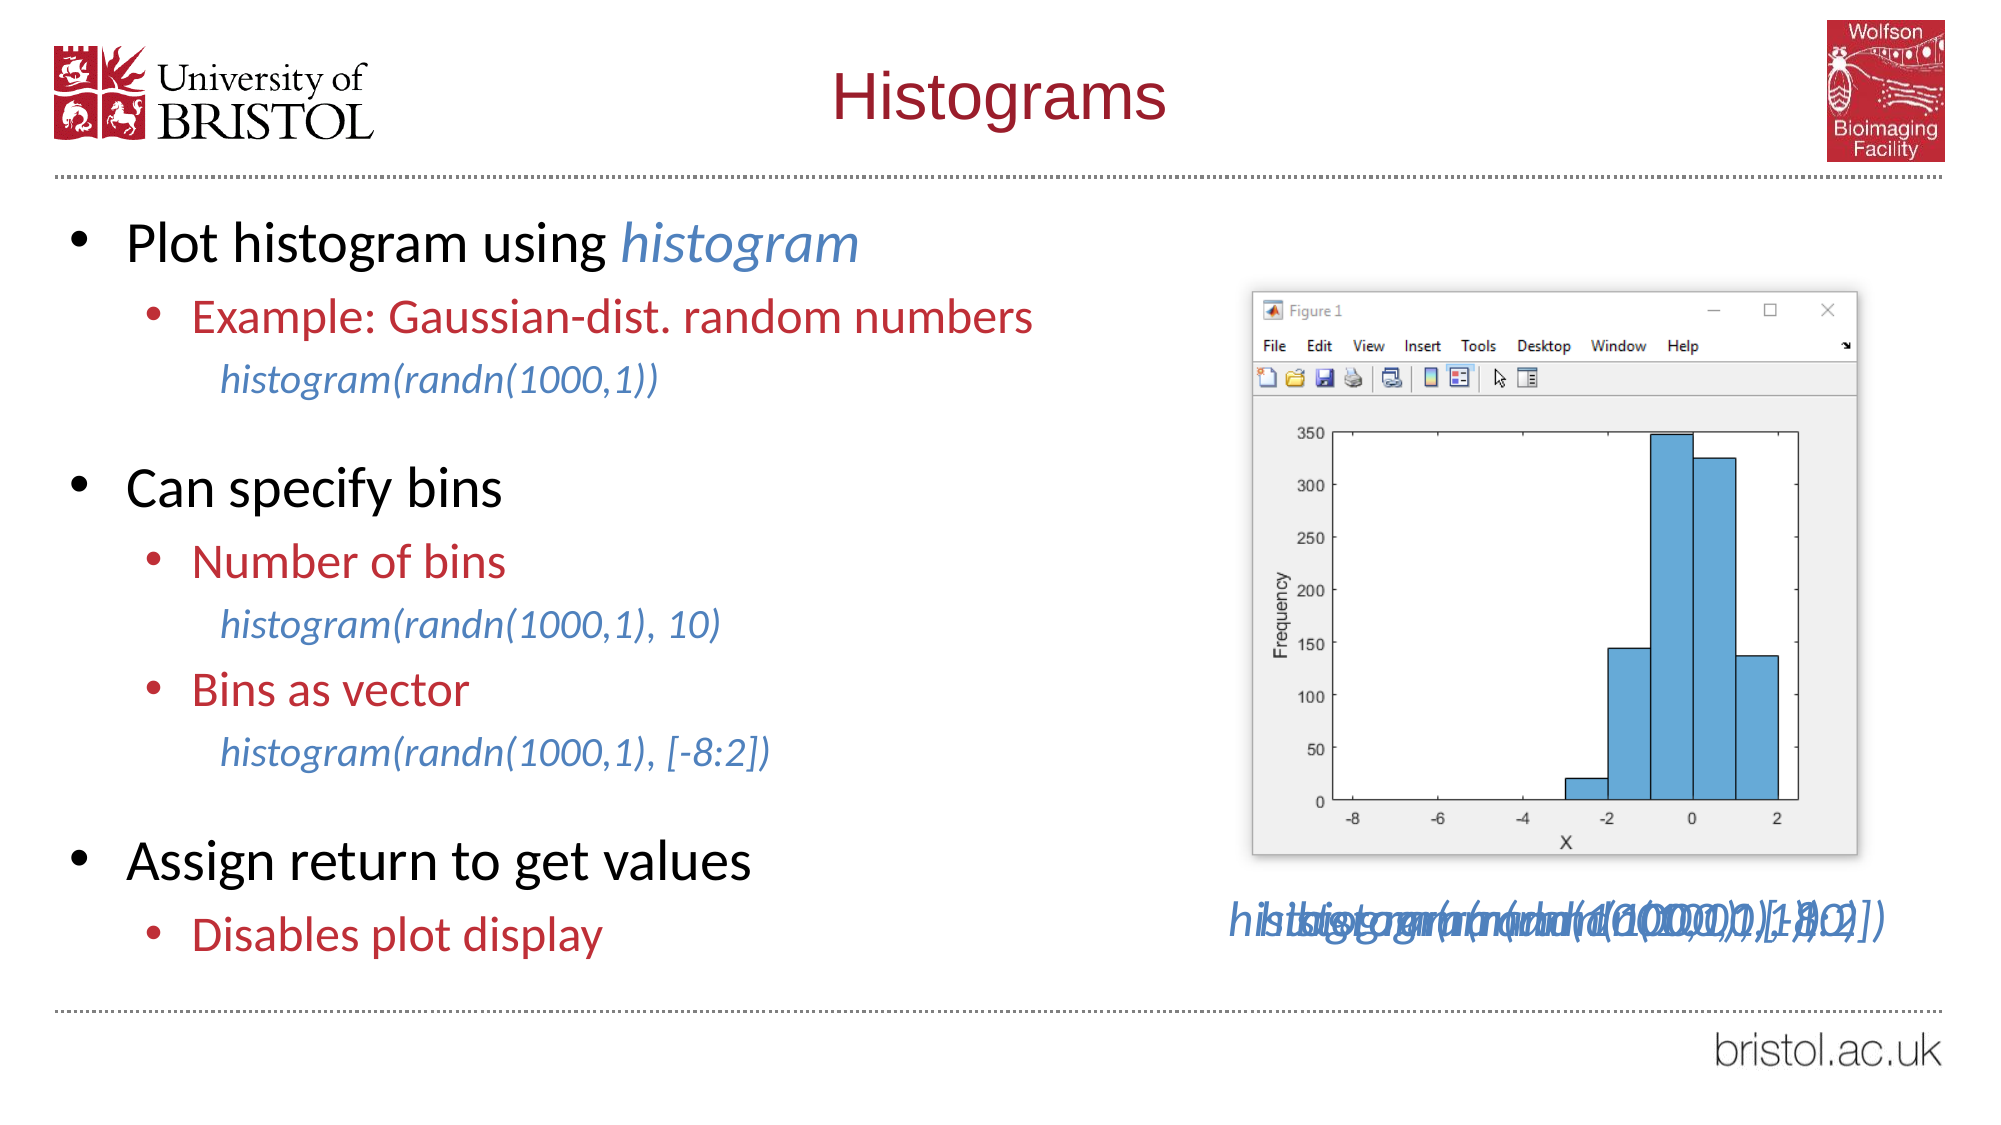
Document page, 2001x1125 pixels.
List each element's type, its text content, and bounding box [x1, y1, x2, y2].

list Plot histogram using histogram Example: Gaussian-dist. random numbers histogram(randn(1000,1)) Can specify bins Number of bins histogram(randn(1000,1), 10) Bins as vector histogram(randn(1000,1), [-8:2]) Assign return to get values Disables plot display [55, 196, 1945, 1005]
title Histograms [396, 41, 1604, 140]
picture [1232, 269, 1884, 883]
picture [1700, 1023, 1945, 1080]
text_box histogram(randn(1000,1), [-8:2]) [1205, 878, 1910, 954]
picture [54, 46, 374, 140]
picture [1827, 20, 1945, 162]
